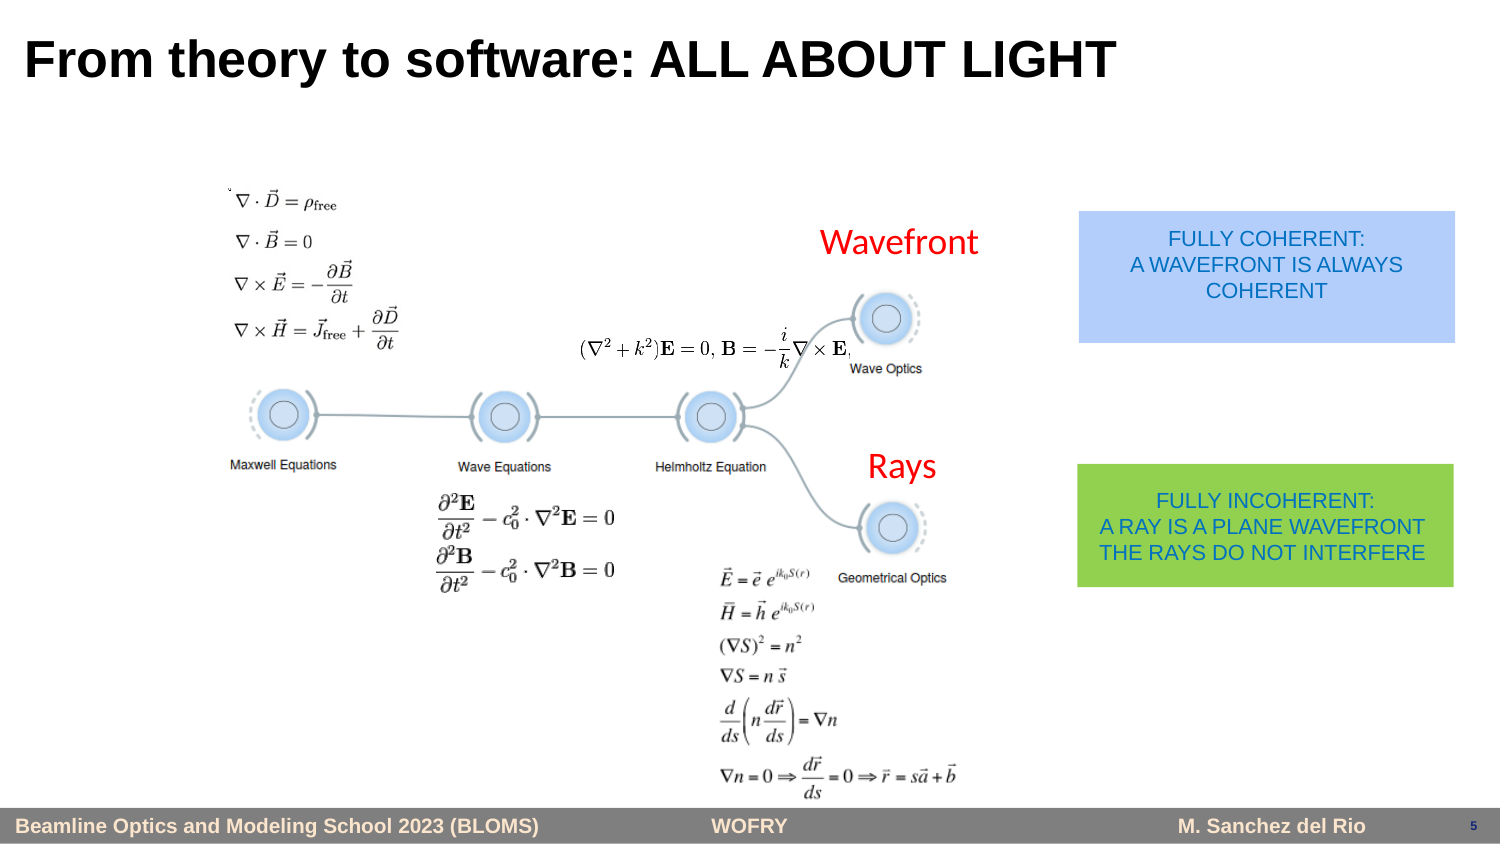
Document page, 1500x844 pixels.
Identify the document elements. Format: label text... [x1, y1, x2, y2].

text_box FULLY COHERENT: A WAVEFRONT IS ALWAYS COHERENT [1077, 209, 1457, 345]
text_box Wavefront [960, 209, 995, 270]
title From theory to software: ALL ABOUT LIGHT [9, 10, 1493, 106]
picture [196, 188, 963, 802]
slide_number 5 [1379, 805, 1493, 844]
text_box FULLY INCOHERENT: A RAY IS A PLANE WAVEFRONT THE RAYS DO NOT INTERFERE [1075, 462, 1456, 589]
